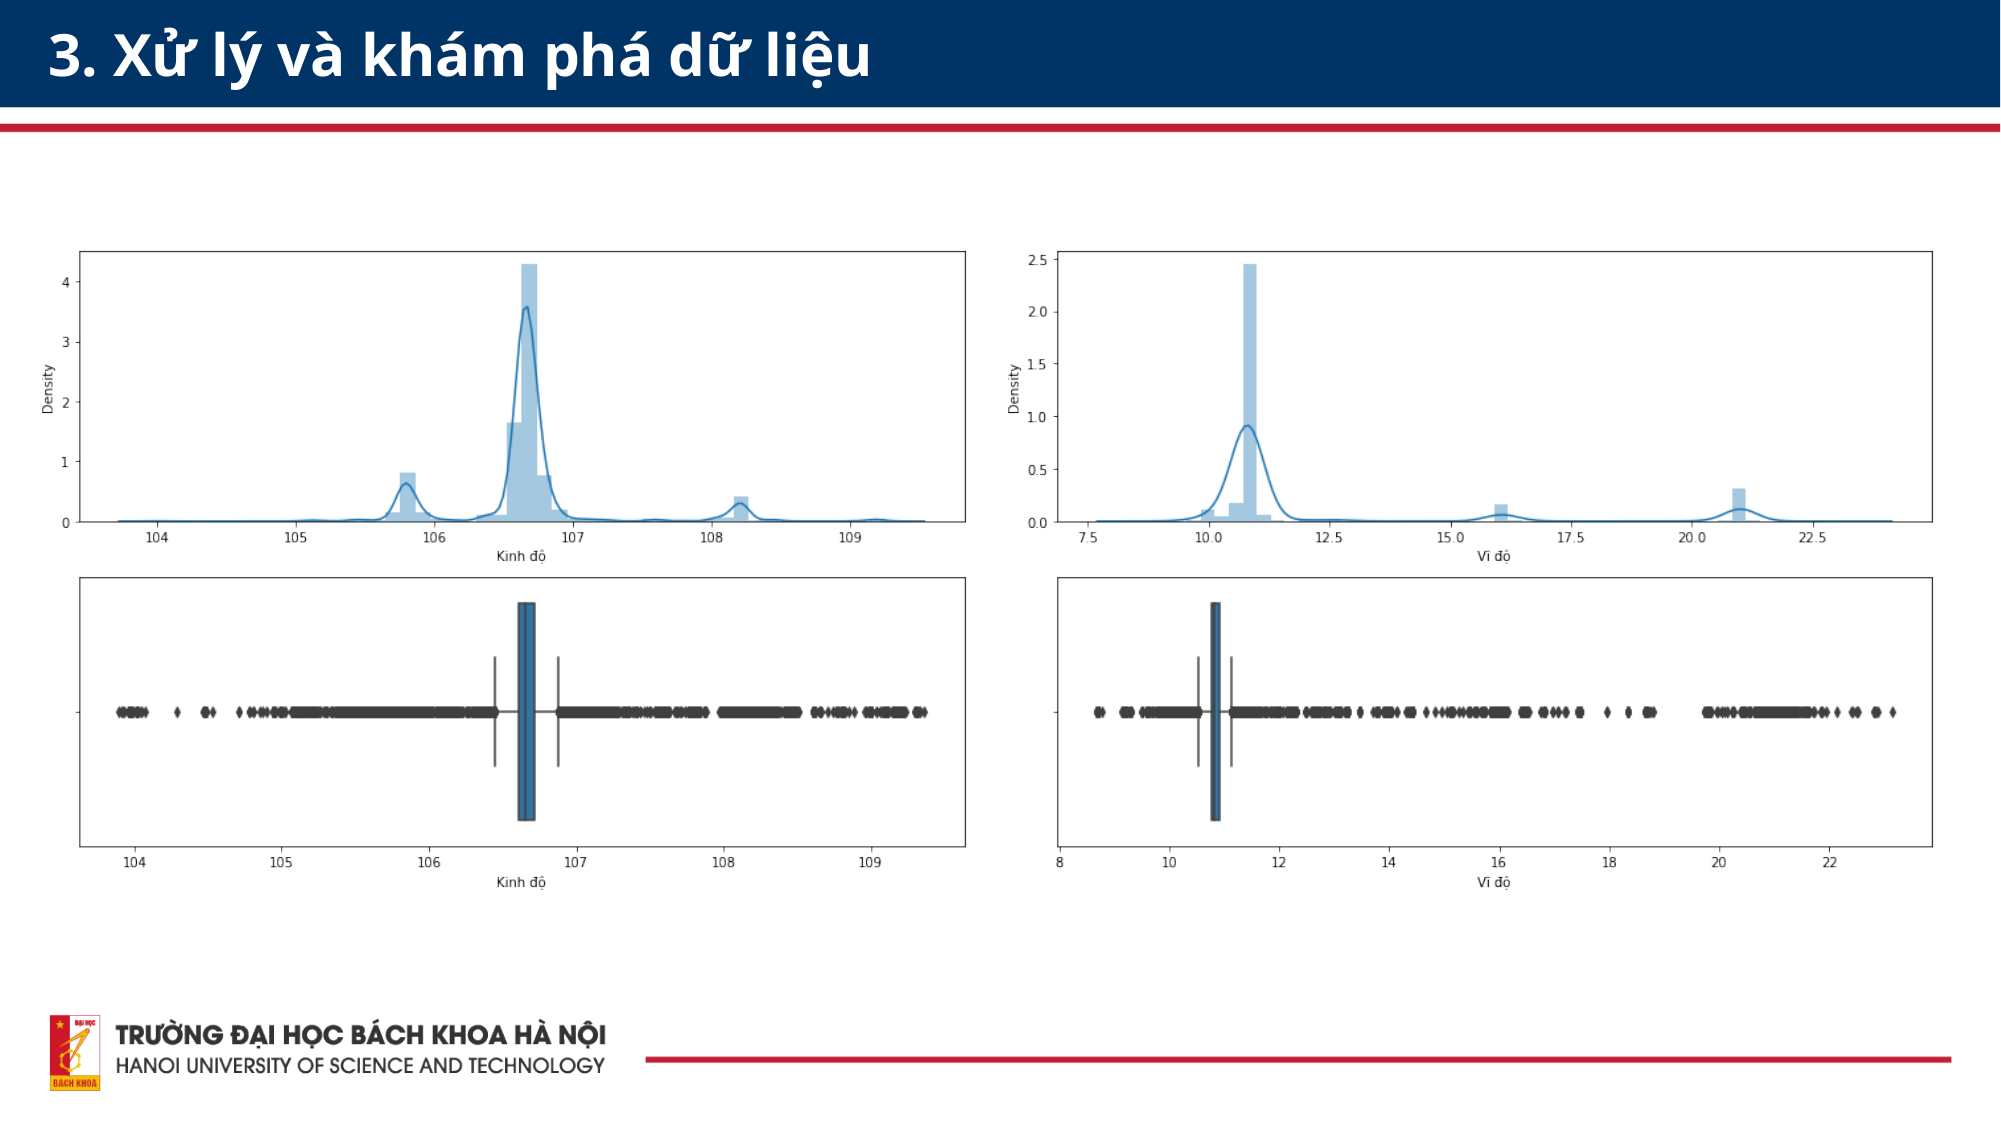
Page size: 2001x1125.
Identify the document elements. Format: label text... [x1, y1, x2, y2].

text_box 3. Xử lý và khám phá dữ liệu [33, 11, 1477, 96]
picture [0, 0, 2001, 1125]
